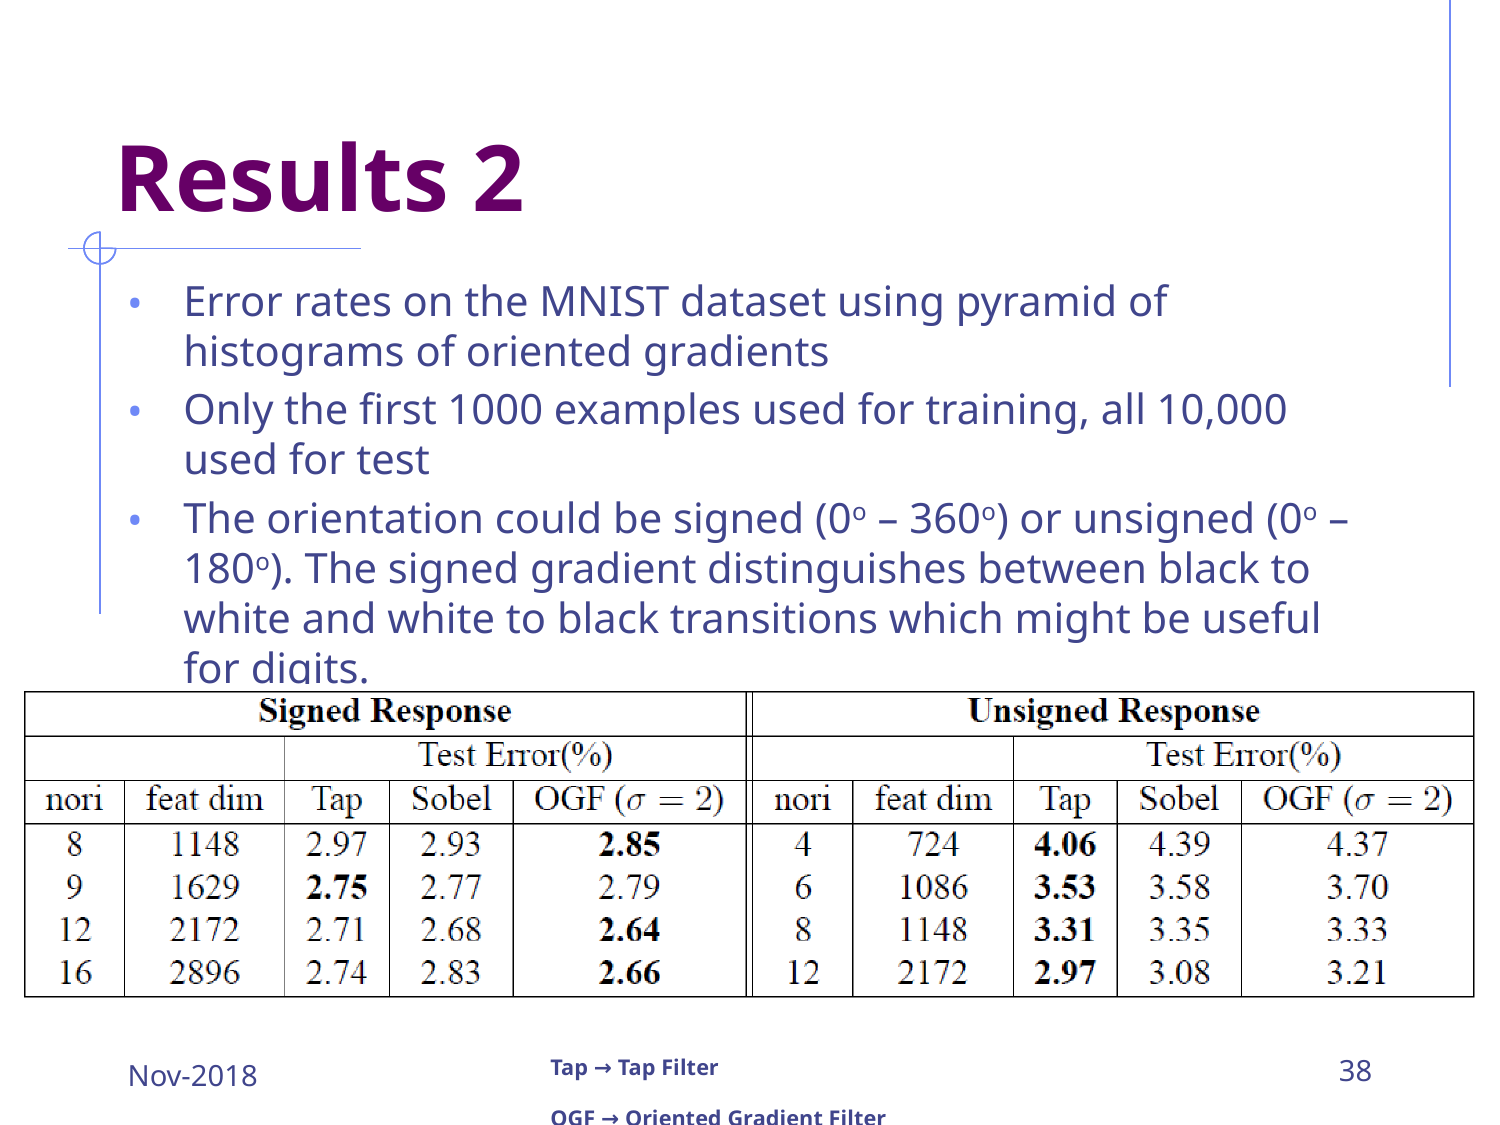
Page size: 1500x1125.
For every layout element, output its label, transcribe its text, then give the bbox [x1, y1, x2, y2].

title Results 2 [99, 50, 1375, 238]
picture [17, 684, 1477, 1000]
slide_number ‹#› [1074, 1025, 1388, 1100]
text_box Tap → Tap Filter OGF → Oriented Gradient Filter [535, 1021, 973, 1097]
list Error rates on the MNIST dataset using pyramid of histograms of oriented gradients Only the first 1000 examples used for training, all 10,000 used for test The orientation could be signed (0o – 360o) or unsigned (0o – 180o). The signed gradient distinguishes between black to white and white to black transitions which might be useful for digits. [112, 267, 1388, 683]
slide_number Nov-2018 [112, 1025, 425, 1100]
